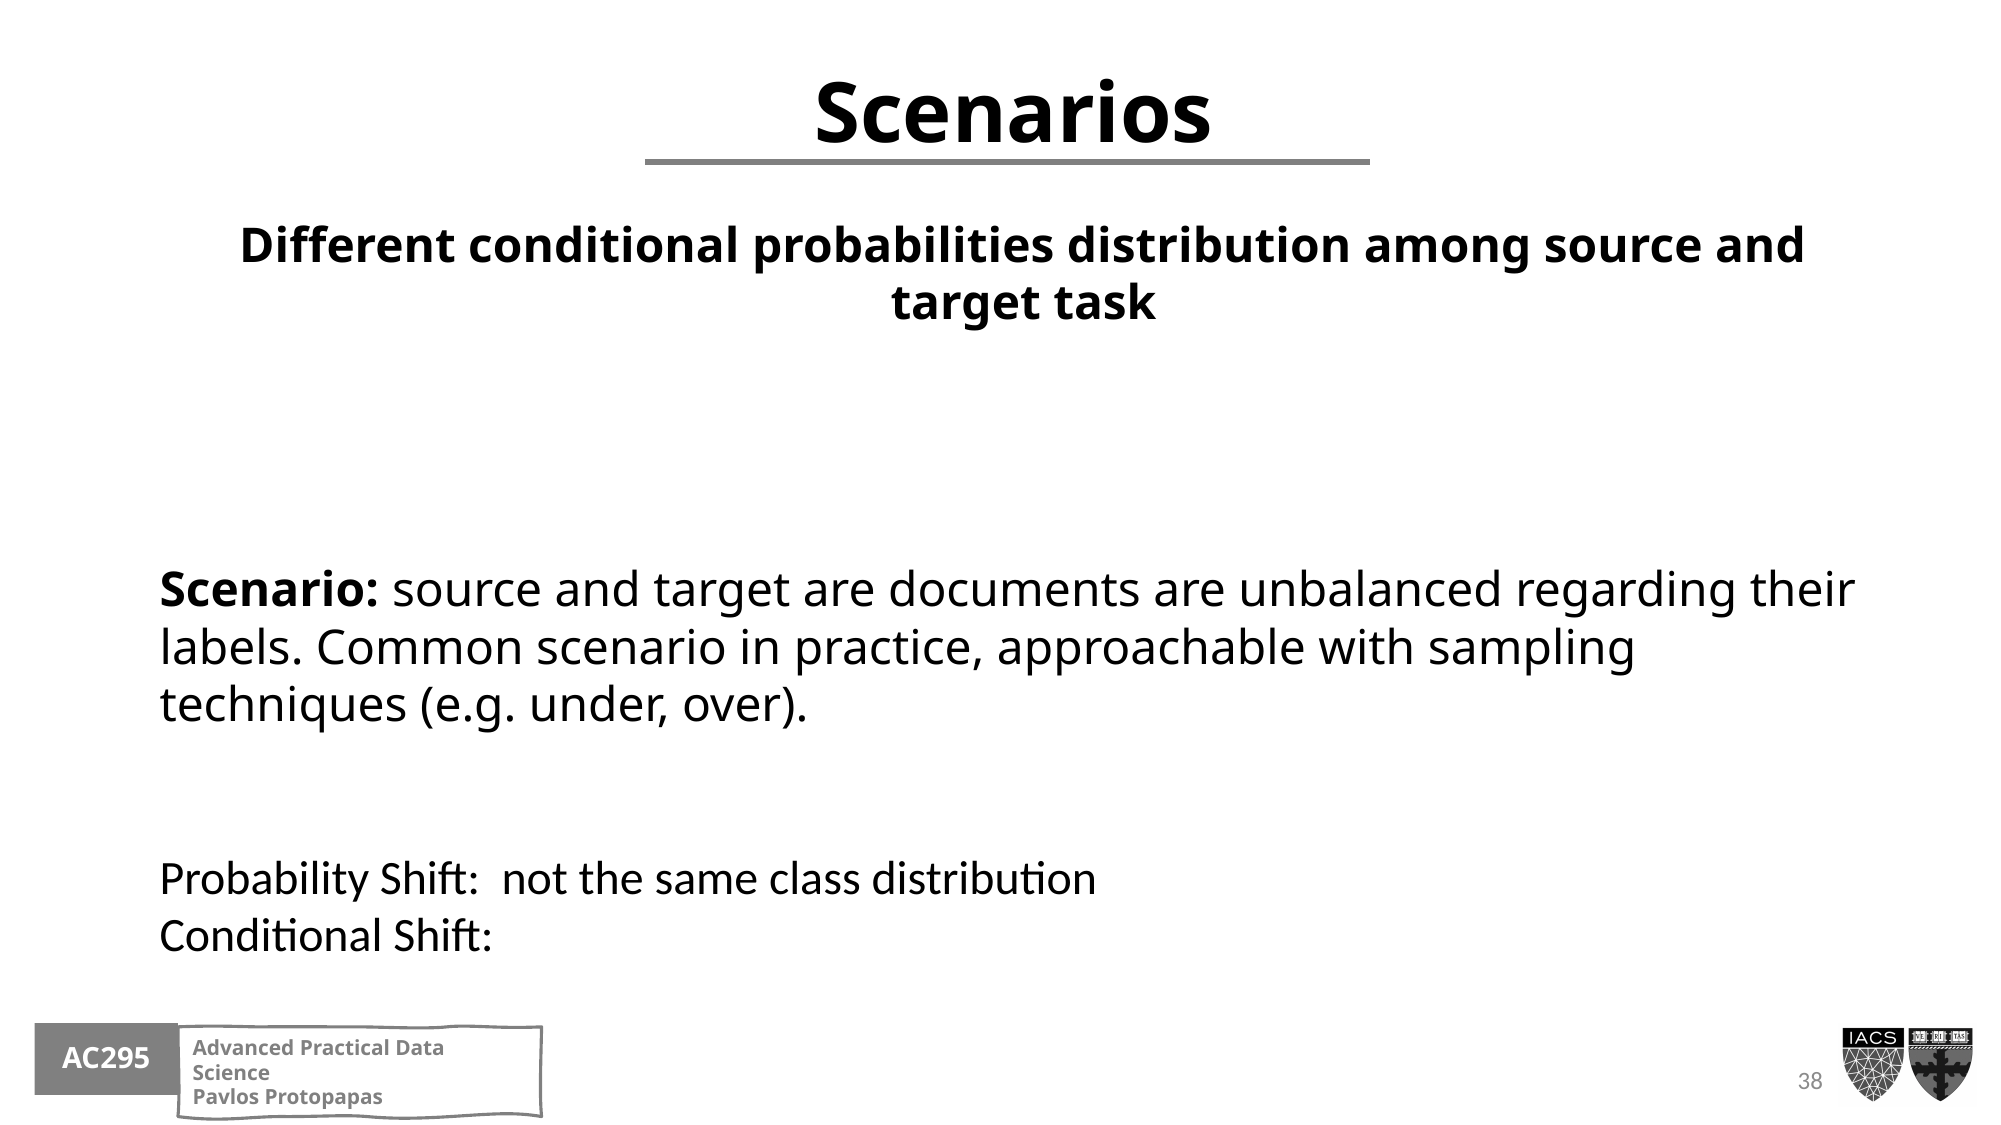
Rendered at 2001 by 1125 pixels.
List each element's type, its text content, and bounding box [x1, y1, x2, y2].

picture [1838, 1023, 1977, 1107]
list Scenarios [190, 51, 1838, 158]
